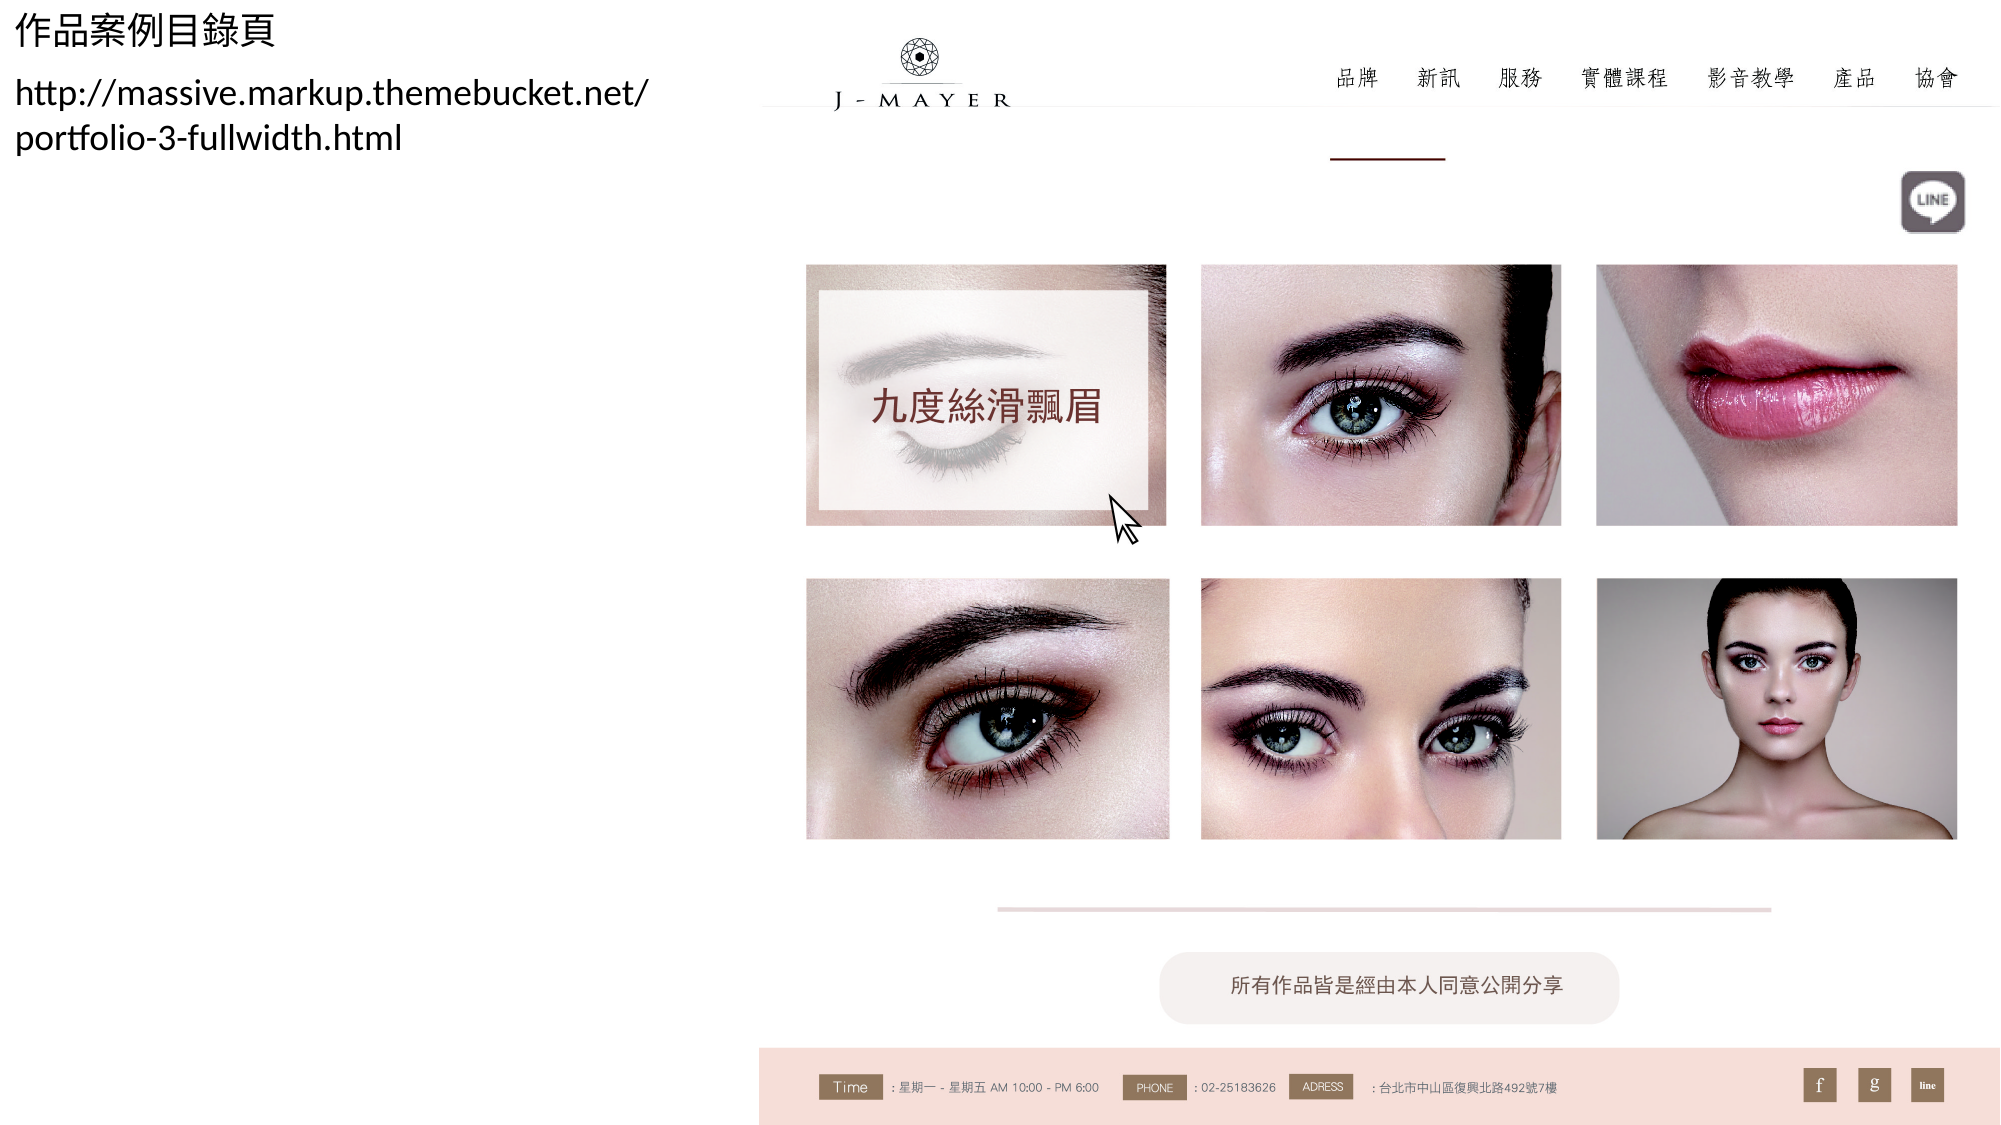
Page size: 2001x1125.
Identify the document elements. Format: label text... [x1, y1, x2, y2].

picture [759, 7, 2000, 1125]
text_box http://massive.markup.themebucket.net/portfolio-3-fullwidth.html [0, 60, 759, 166]
text_box 作品案例目錄頁 [0, 0, 603, 60]
